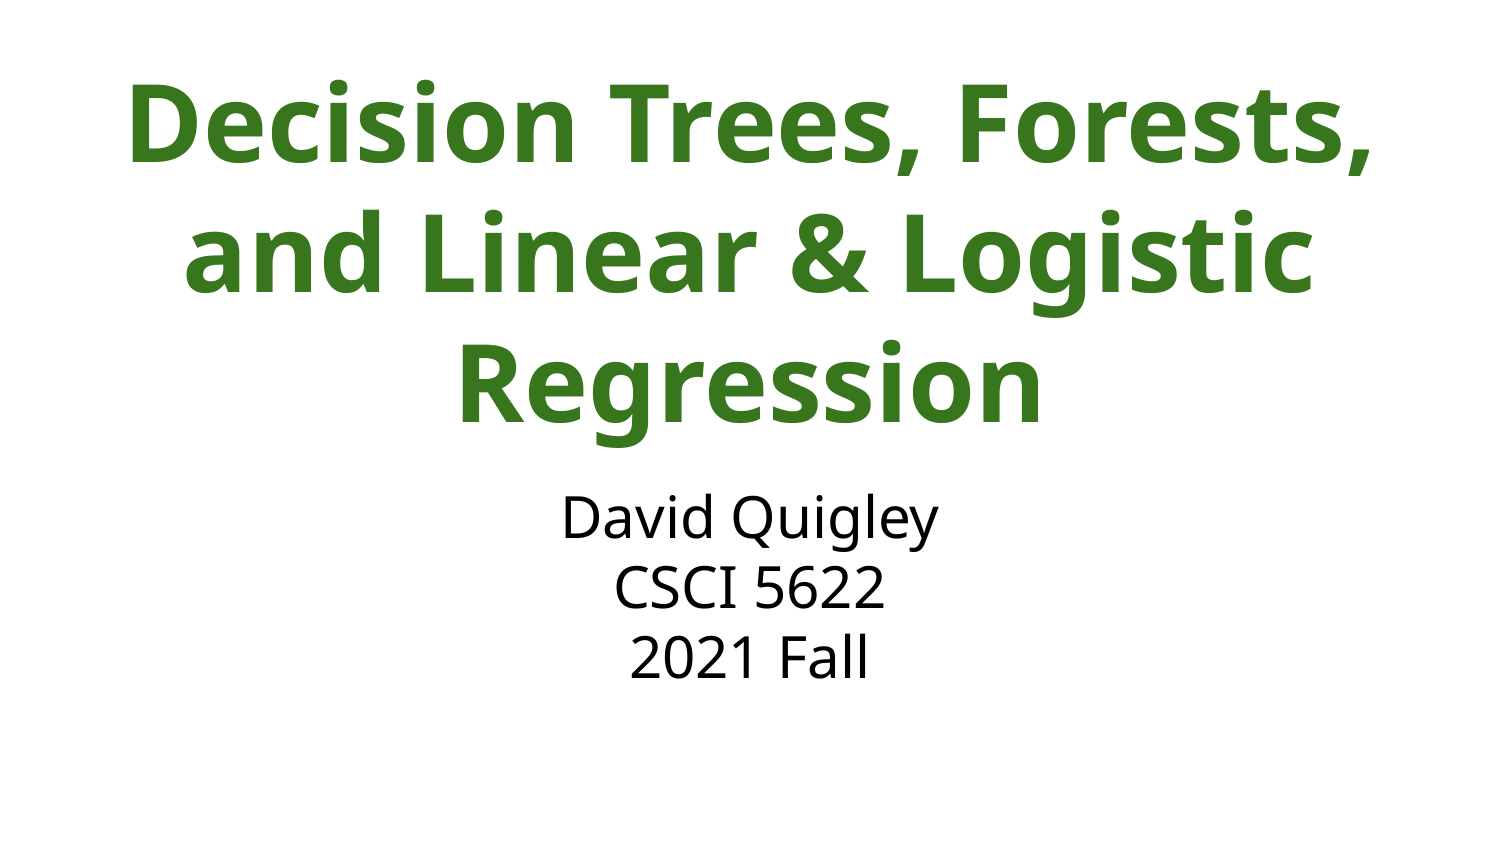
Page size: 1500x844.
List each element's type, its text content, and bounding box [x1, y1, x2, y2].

title Decision Trees, Forests, and Linear & Logistic Regression [51, 122, 1449, 459]
subtitle David Quigley CSCI 5622 2021 Fall [51, 464, 1449, 595]
